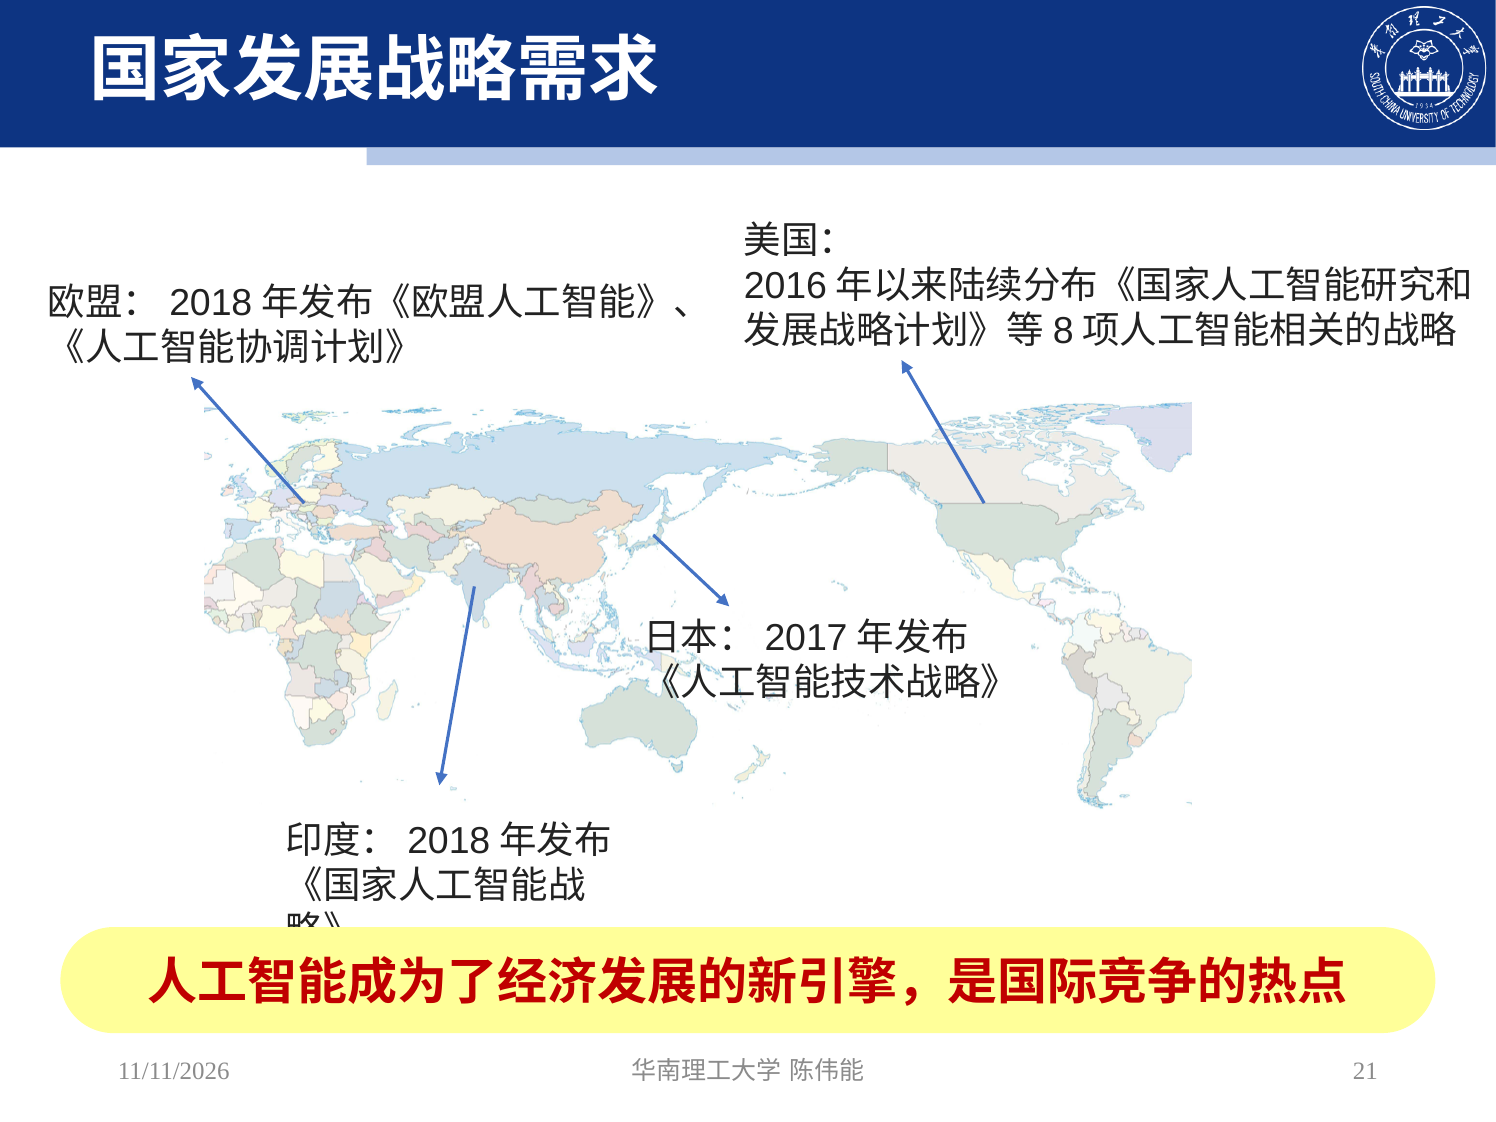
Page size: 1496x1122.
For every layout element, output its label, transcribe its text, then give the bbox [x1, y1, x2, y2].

slide_number 21 [1056, 1039, 1393, 1100]
picture [1354, 0, 1496, 148]
text_box 欧盟：2018年发布《欧盟人工智能》、 《人工智能协调计划》 [33, 270, 705, 376]
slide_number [102, 1039, 440, 1100]
picture [204, 395, 1192, 818]
text_box 印度：2018年发布《国家人工智能战略》 [271, 818, 664, 927]
title 国家发展战略需求 [74, 25, 1384, 118]
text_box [653, 535, 730, 607]
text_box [901, 360, 985, 504]
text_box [191, 376, 305, 504]
text_box 美国： 2016年以来陆续分布《国家人工智能研究和发展战略计划》等8项人工智能相关的战略 [729, 208, 1496, 359]
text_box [439, 586, 475, 786]
text_box 人工智能成为了经济发展的新引擎，是国际竞争的热点 [60, 927, 1436, 1034]
footer 华南理工大学 陈伟能 [495, 1039, 1001, 1100]
